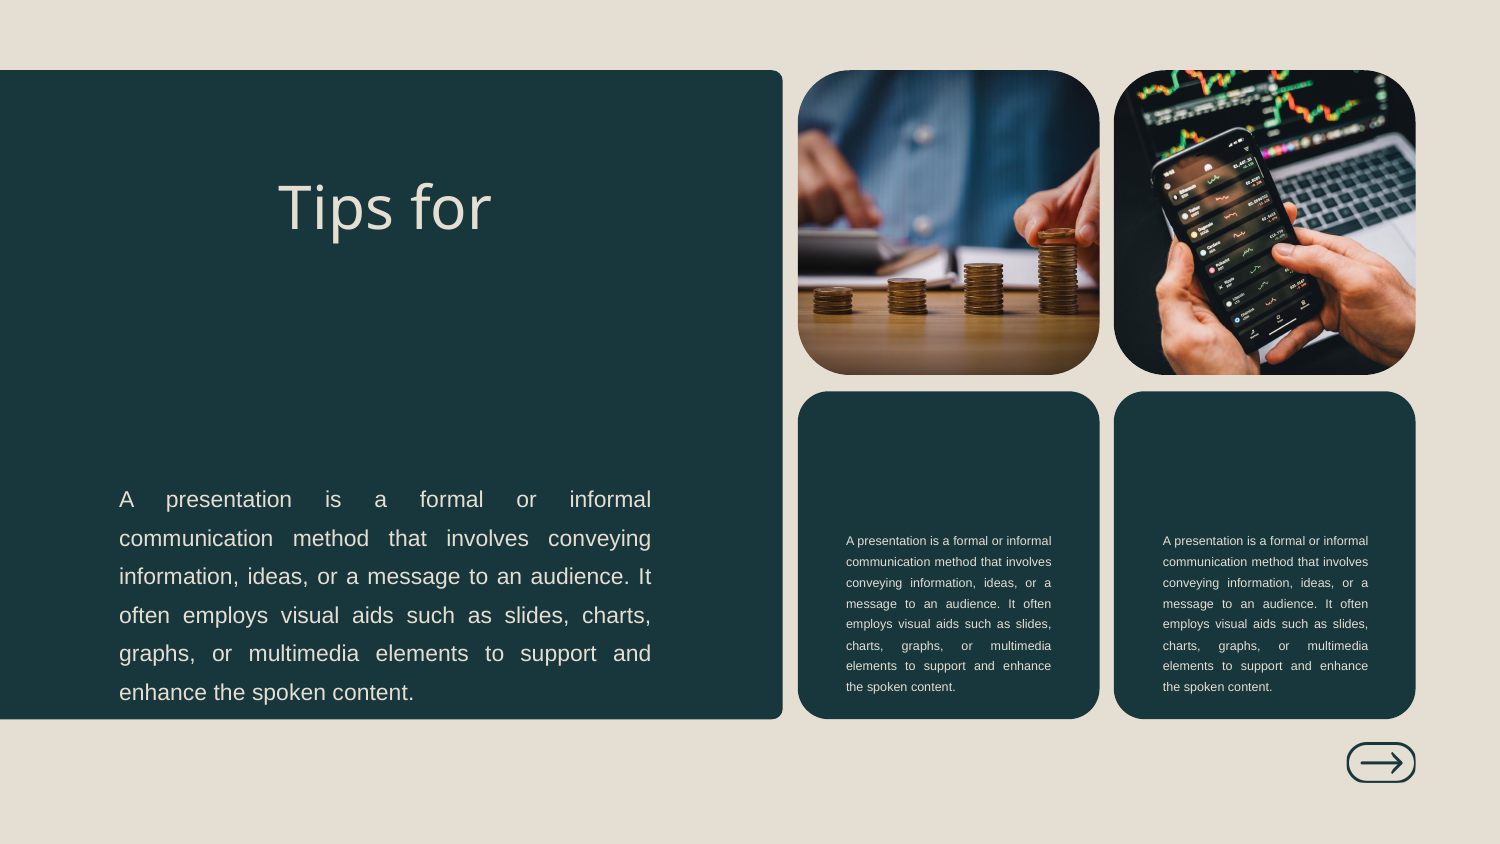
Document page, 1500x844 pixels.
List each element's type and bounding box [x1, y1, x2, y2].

text_box [797, 379, 1100, 720]
text_box [1113, 379, 1416, 720]
text_box [1113, 70, 1416, 376]
text_box [797, 70, 1100, 376]
text_box [0, 58, 783, 720]
text_box [1346, 742, 1416, 783]
